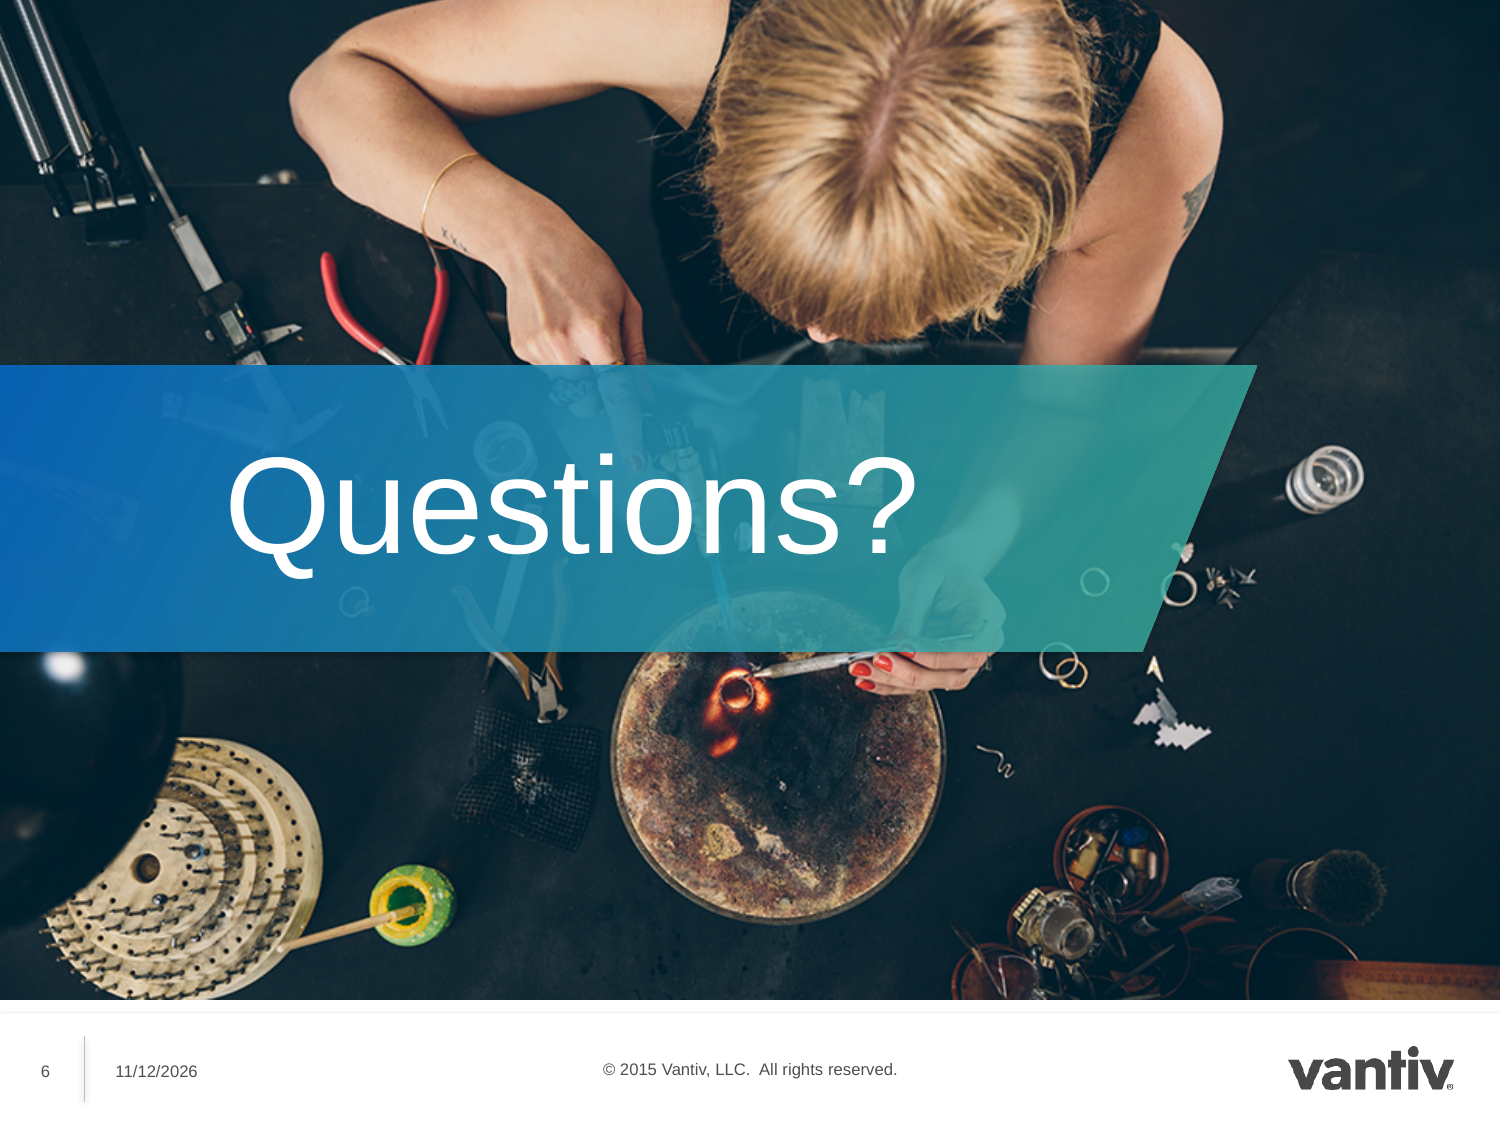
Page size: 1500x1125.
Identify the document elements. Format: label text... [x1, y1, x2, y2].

picture [0, 0, 1500, 1000]
list Questions? [62, 425, 1103, 587]
picture [1288, 1046, 1454, 1090]
